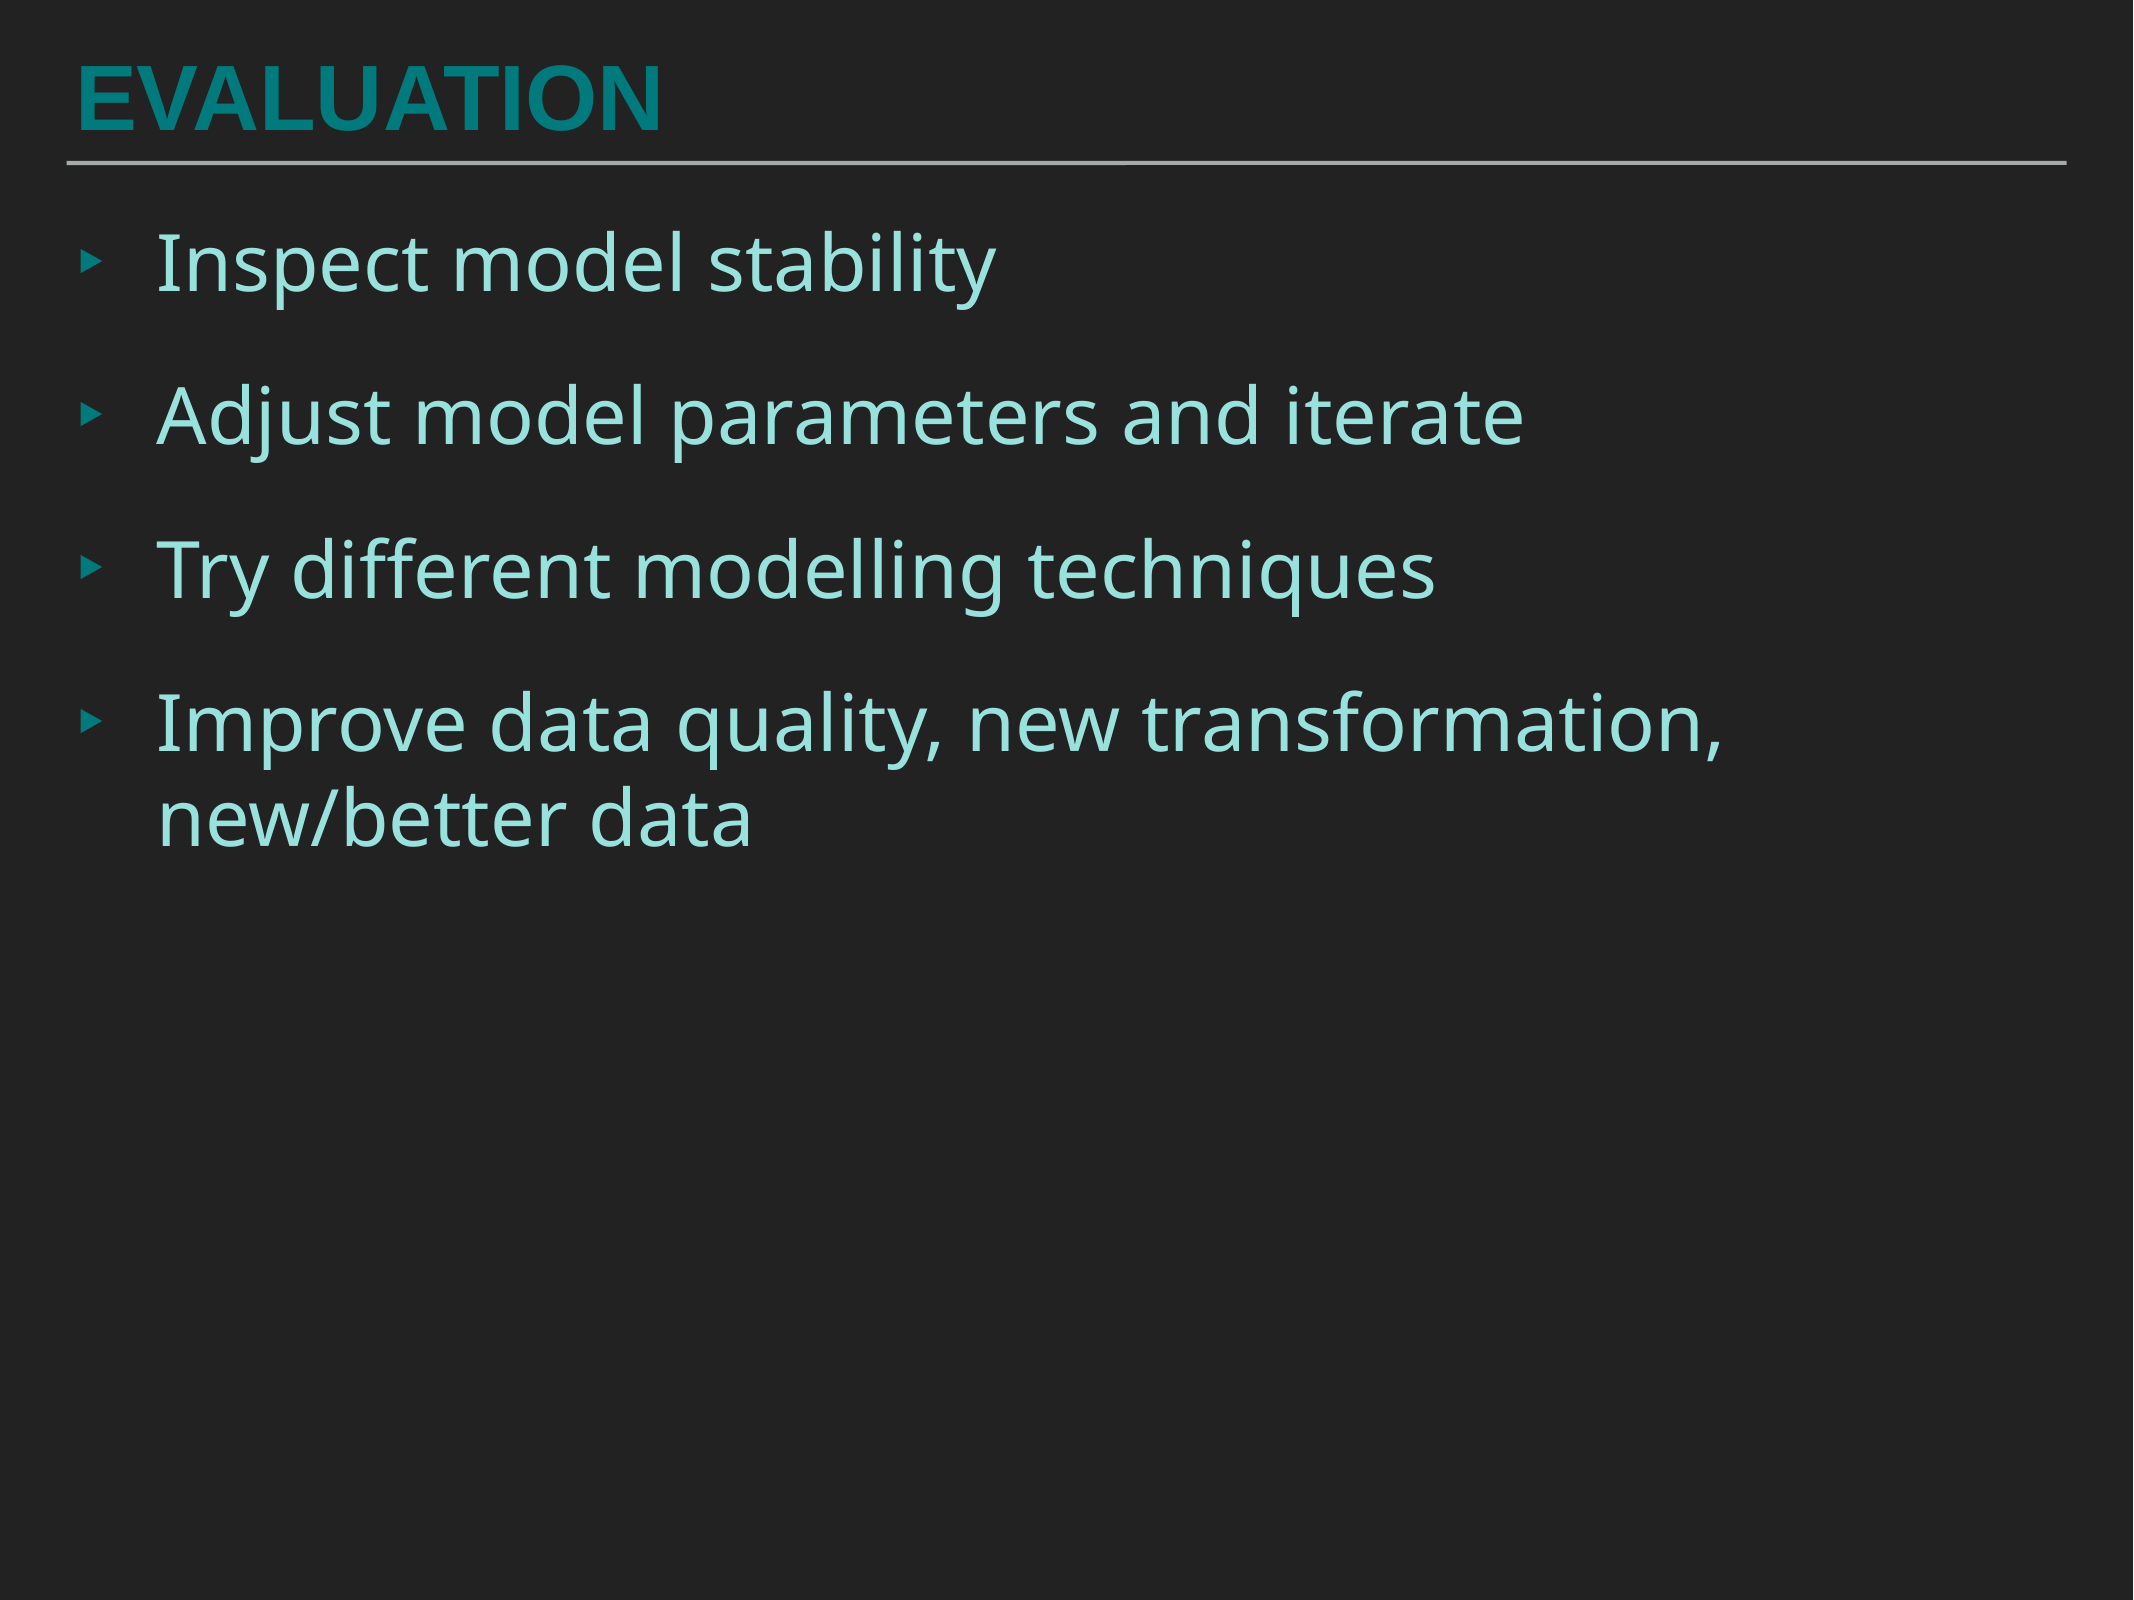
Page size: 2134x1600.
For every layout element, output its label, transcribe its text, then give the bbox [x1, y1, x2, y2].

title EVALUATION [66, 50, 2068, 171]
list Inspect model stability Adjust model parameters and iterate Try different modelling techniques Improve data quality, new transformation, new/better data [66, 203, 2068, 1453]
